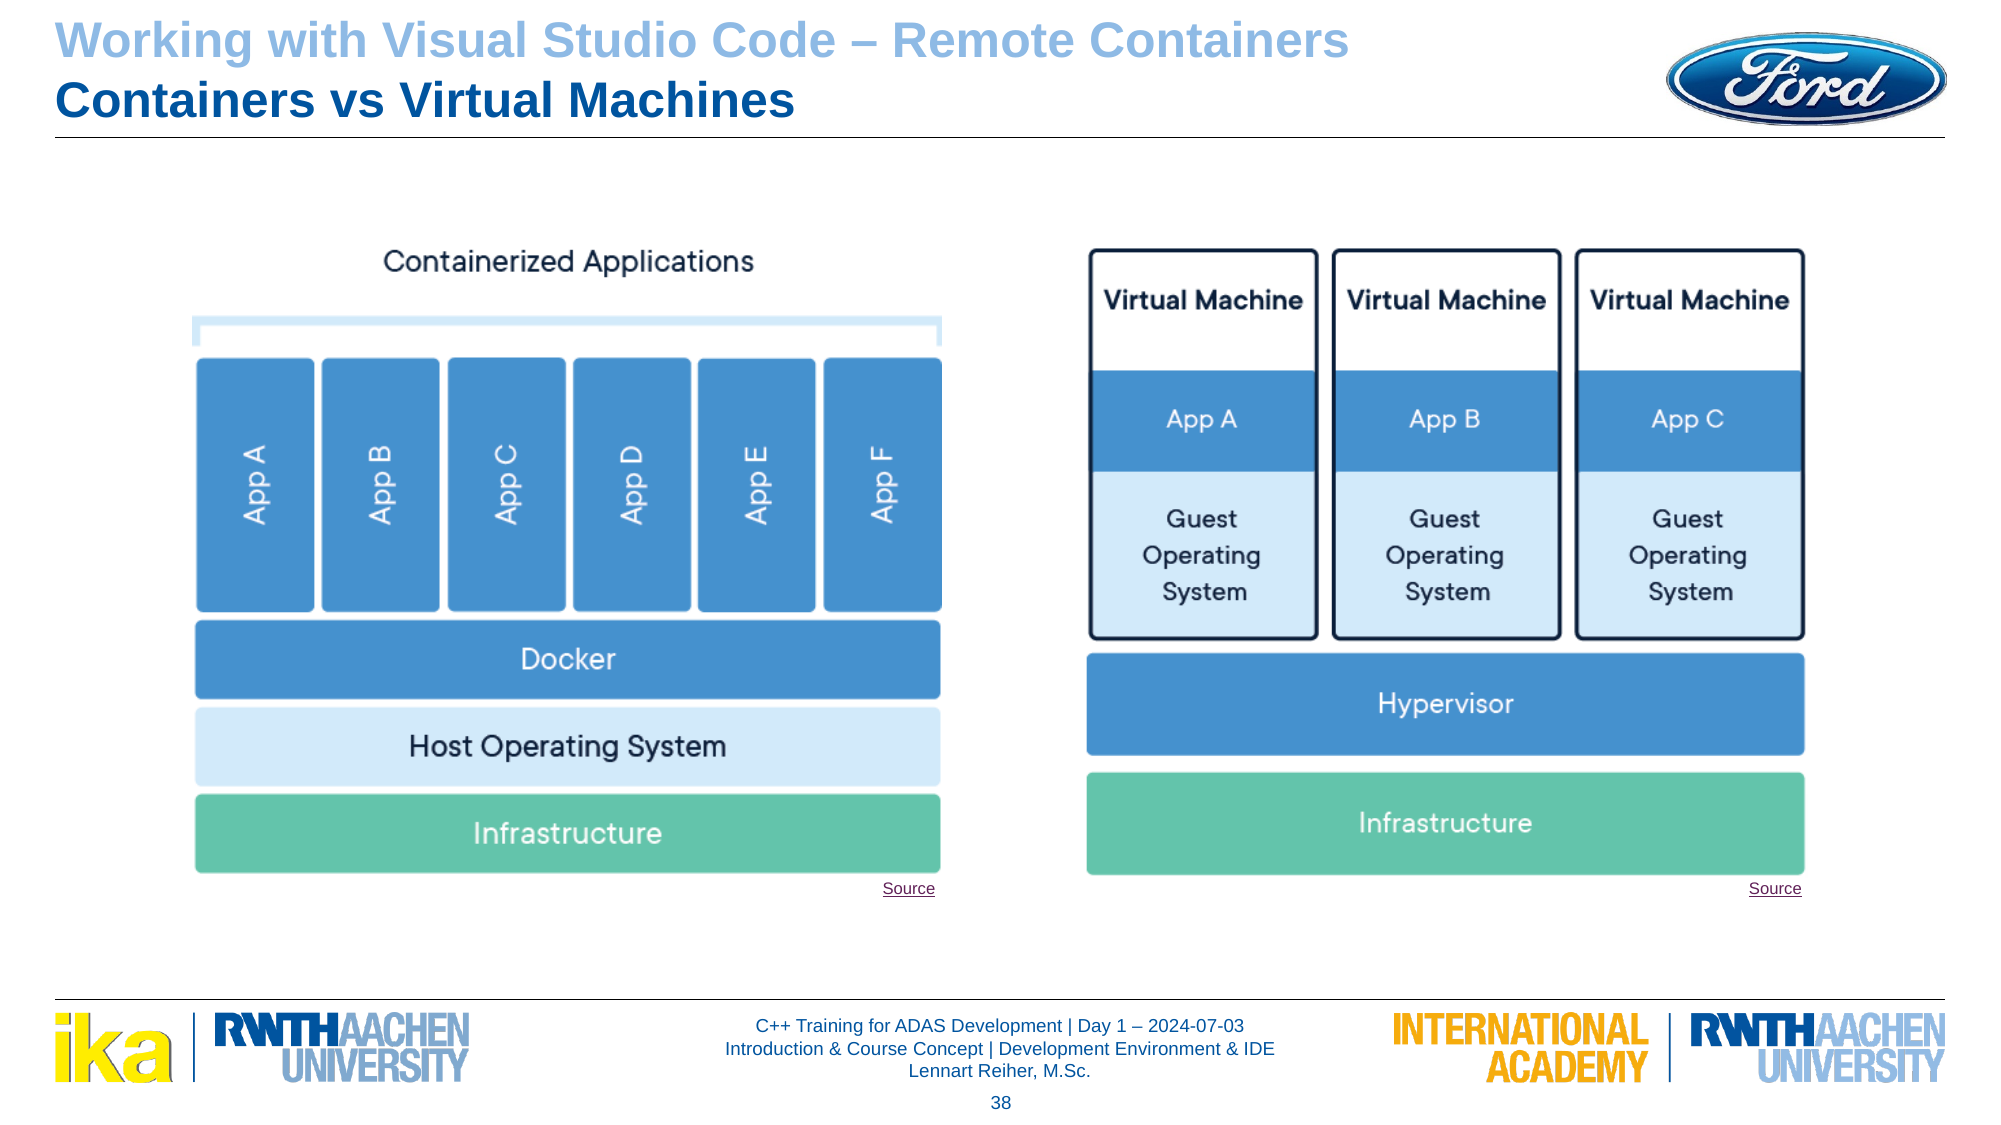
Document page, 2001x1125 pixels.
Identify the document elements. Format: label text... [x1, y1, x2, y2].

list Working with Visual Studio Code – Remote Containers Containers vs Virtual Machines [55, 7, 1945, 129]
picture [192, 246, 942, 879]
text_box Source [1748, 879, 1808, 899]
text_box Source [882, 879, 942, 899]
picture [1083, 246, 1808, 879]
slide_number 38 [962, 1082, 1040, 1122]
picture [1394, 1012, 1945, 1083]
picture [55, 1012, 469, 1083]
